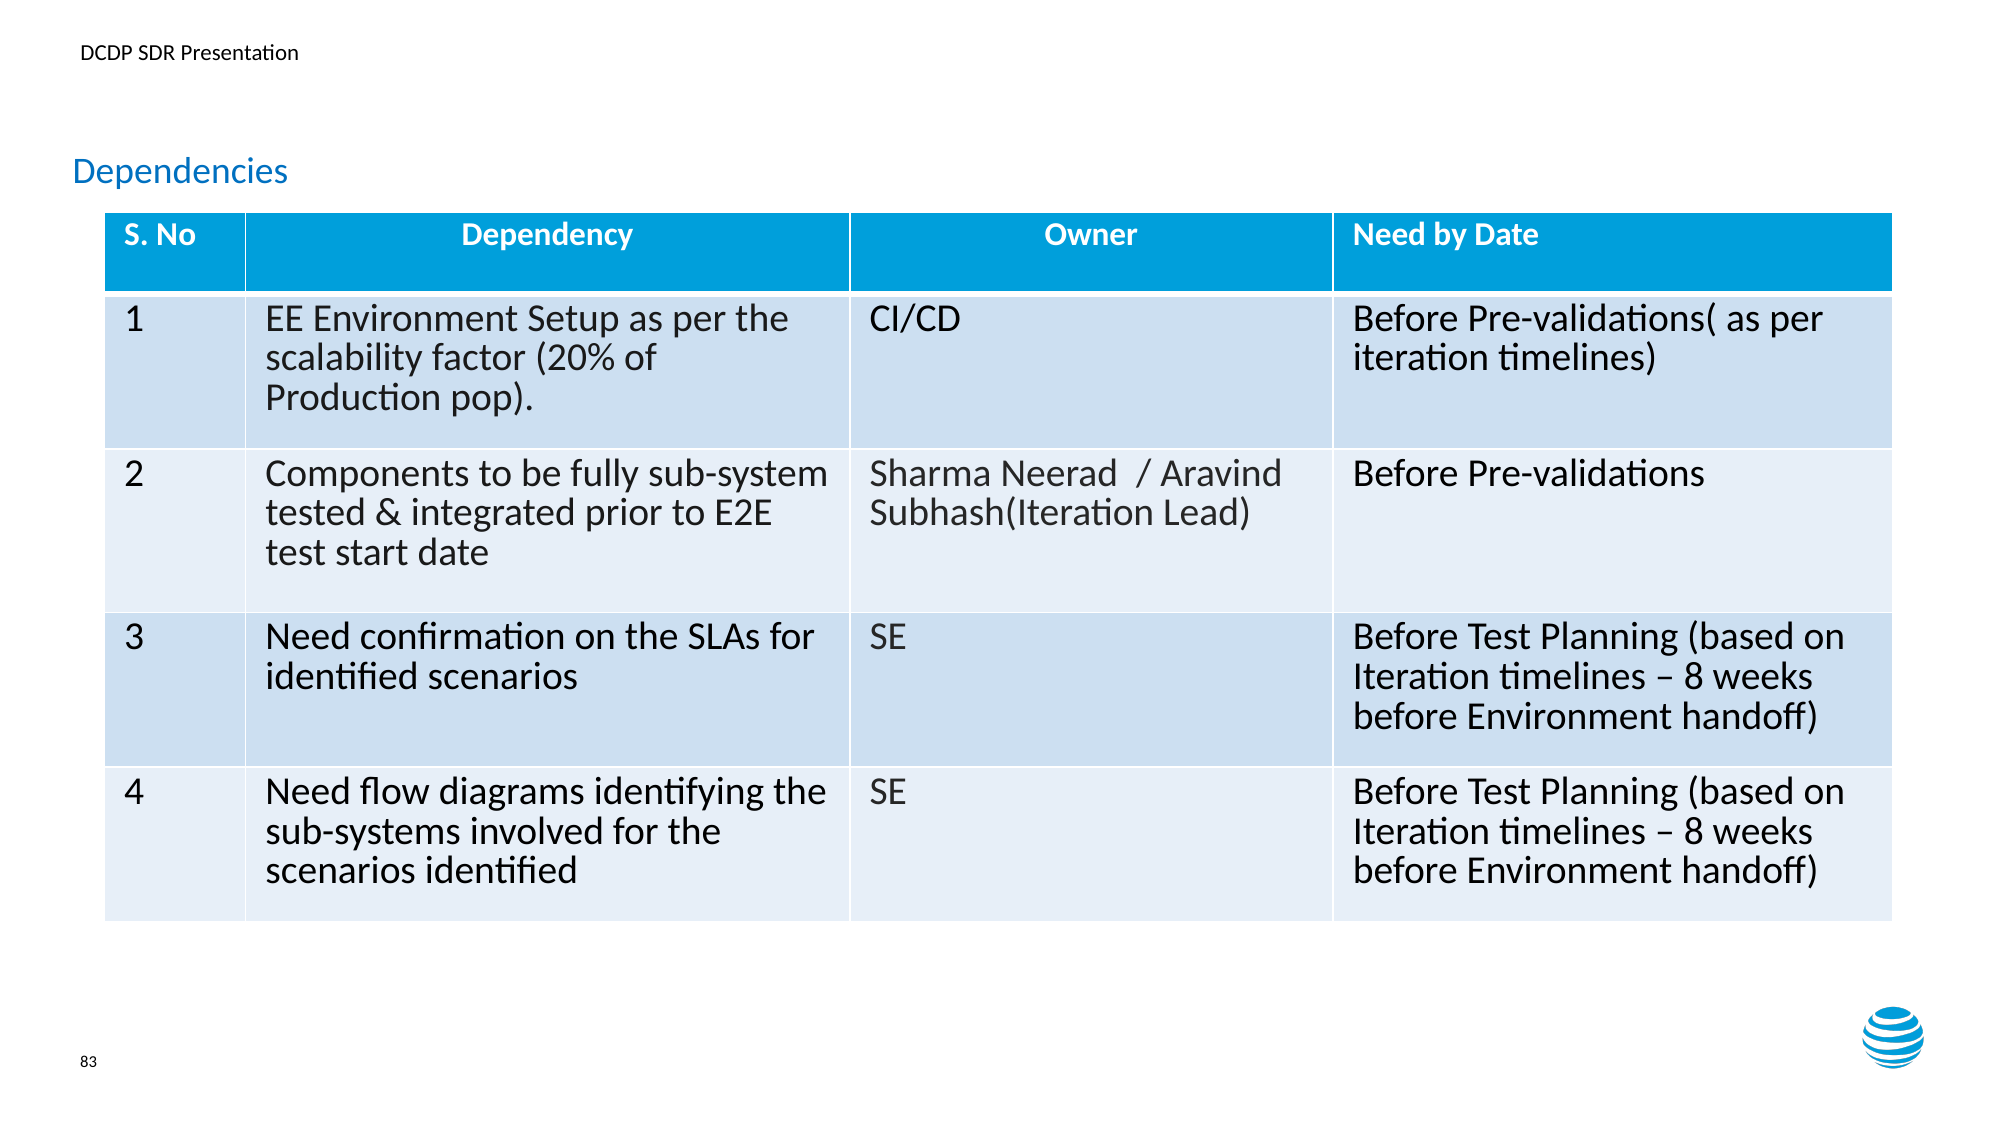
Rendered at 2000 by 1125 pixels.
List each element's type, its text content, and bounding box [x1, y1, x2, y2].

table_cell Before Pre-validations( as per iteration timelines) [1334, 297, 1892, 448]
table_cell EE Environment Setup as per the scalability factor (20% of Production pop). [246, 297, 849, 448]
table_cell Before Test Planning (based on Iteration timelines – 8 weeks before Environment handoff) [1334, 613, 1892, 766]
table_cell Need confirmation on the SLAs for identified scenarios [246, 613, 849, 766]
text_box Dependencies [72, 141, 1921, 231]
table_cell Need flow diagrams identifying the sub-systems involved for the scenarios identified [246, 768, 849, 921]
table_cell 4 [105, 768, 245, 921]
table_cell CI/CD [851, 297, 1332, 448]
table_cell Sharma Neerad / Aravind Subhash(Iteration Lead) [851, 450, 1332, 612]
table_header S. No [105, 213, 245, 291]
table_header Owner [851, 213, 1332, 291]
table_cell Before Test Planning (based on Iteration timelines – 8 weeks before Environment handoff) [1334, 768, 1892, 921]
table_cell 3 [105, 613, 245, 766]
table_cell 2 [105, 450, 245, 612]
table_cell Components to be fully sub-system tested & integrated prior to E2E test start date [246, 450, 849, 612]
table_header Need by Date [1334, 213, 1892, 291]
table_cell SE [851, 613, 1332, 766]
table_cell SE [851, 768, 1332, 921]
table_cell 1 [105, 297, 245, 448]
table_cell Before Pre-validations [1334, 450, 1892, 612]
table_header Dependency [246, 213, 849, 291]
slide_number 83 [80, 1049, 129, 1087]
